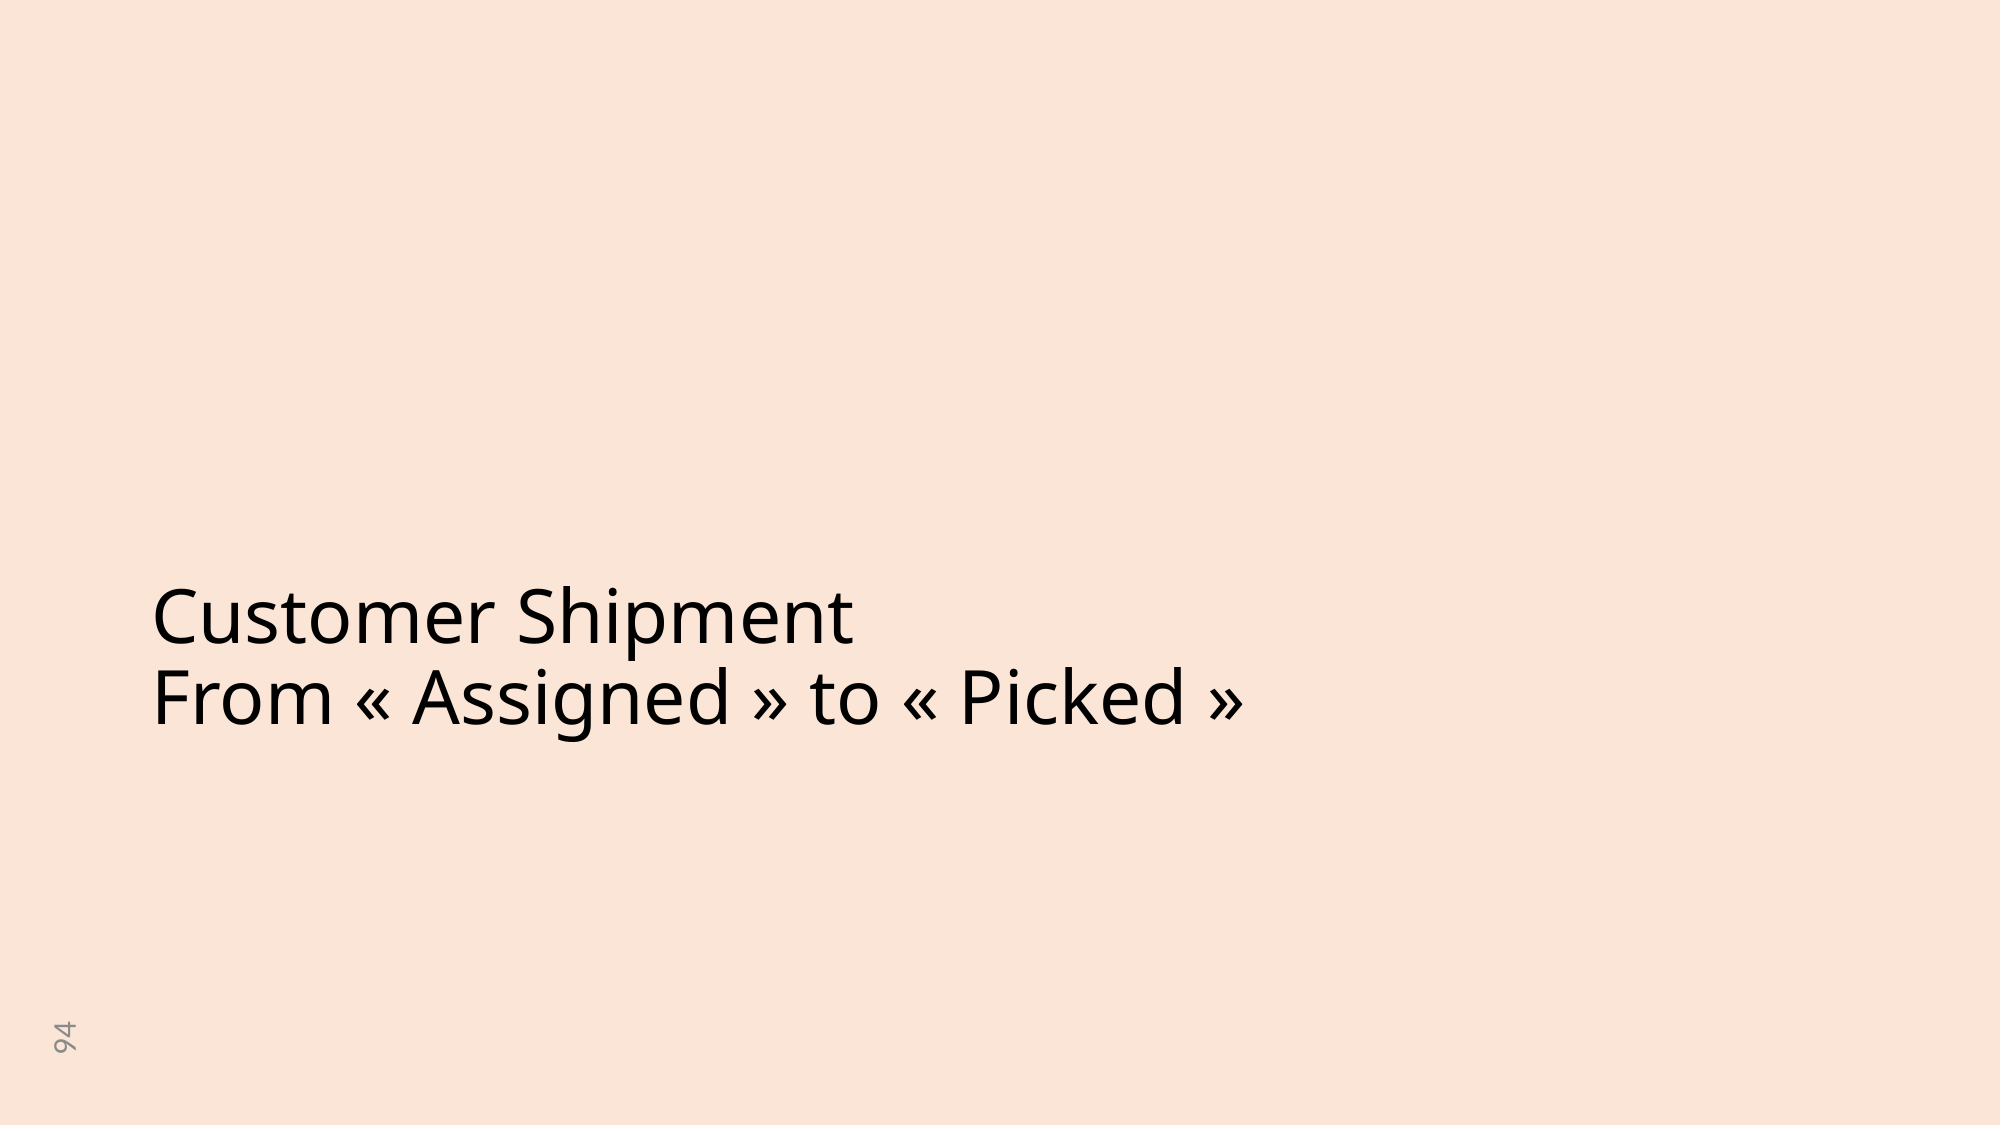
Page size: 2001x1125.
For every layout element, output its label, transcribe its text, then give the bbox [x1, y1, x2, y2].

title Customer Shipment From « Assigned » to « Picked » [136, 280, 1862, 749]
slide_number 94 [32, 969, 93, 1108]
